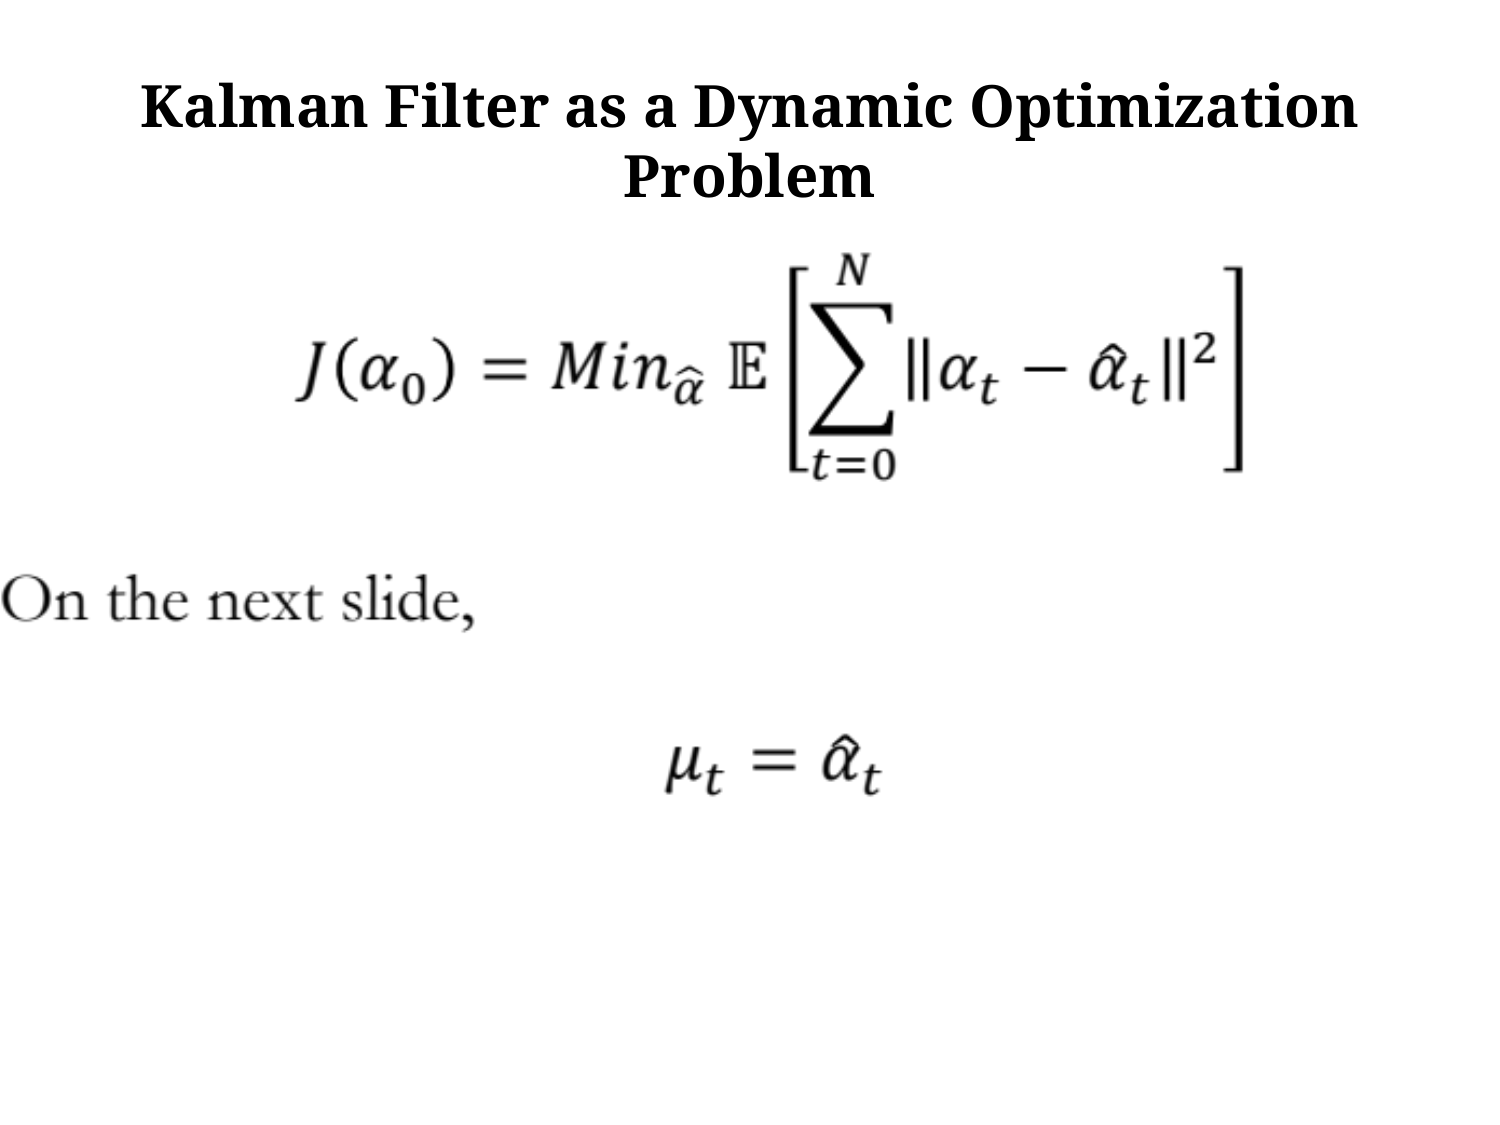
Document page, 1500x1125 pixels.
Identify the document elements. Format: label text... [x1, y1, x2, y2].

title Kalman Filter as a Dynamic Optimization Problem [75, 45, 1425, 233]
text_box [0, 248, 1500, 1024]
